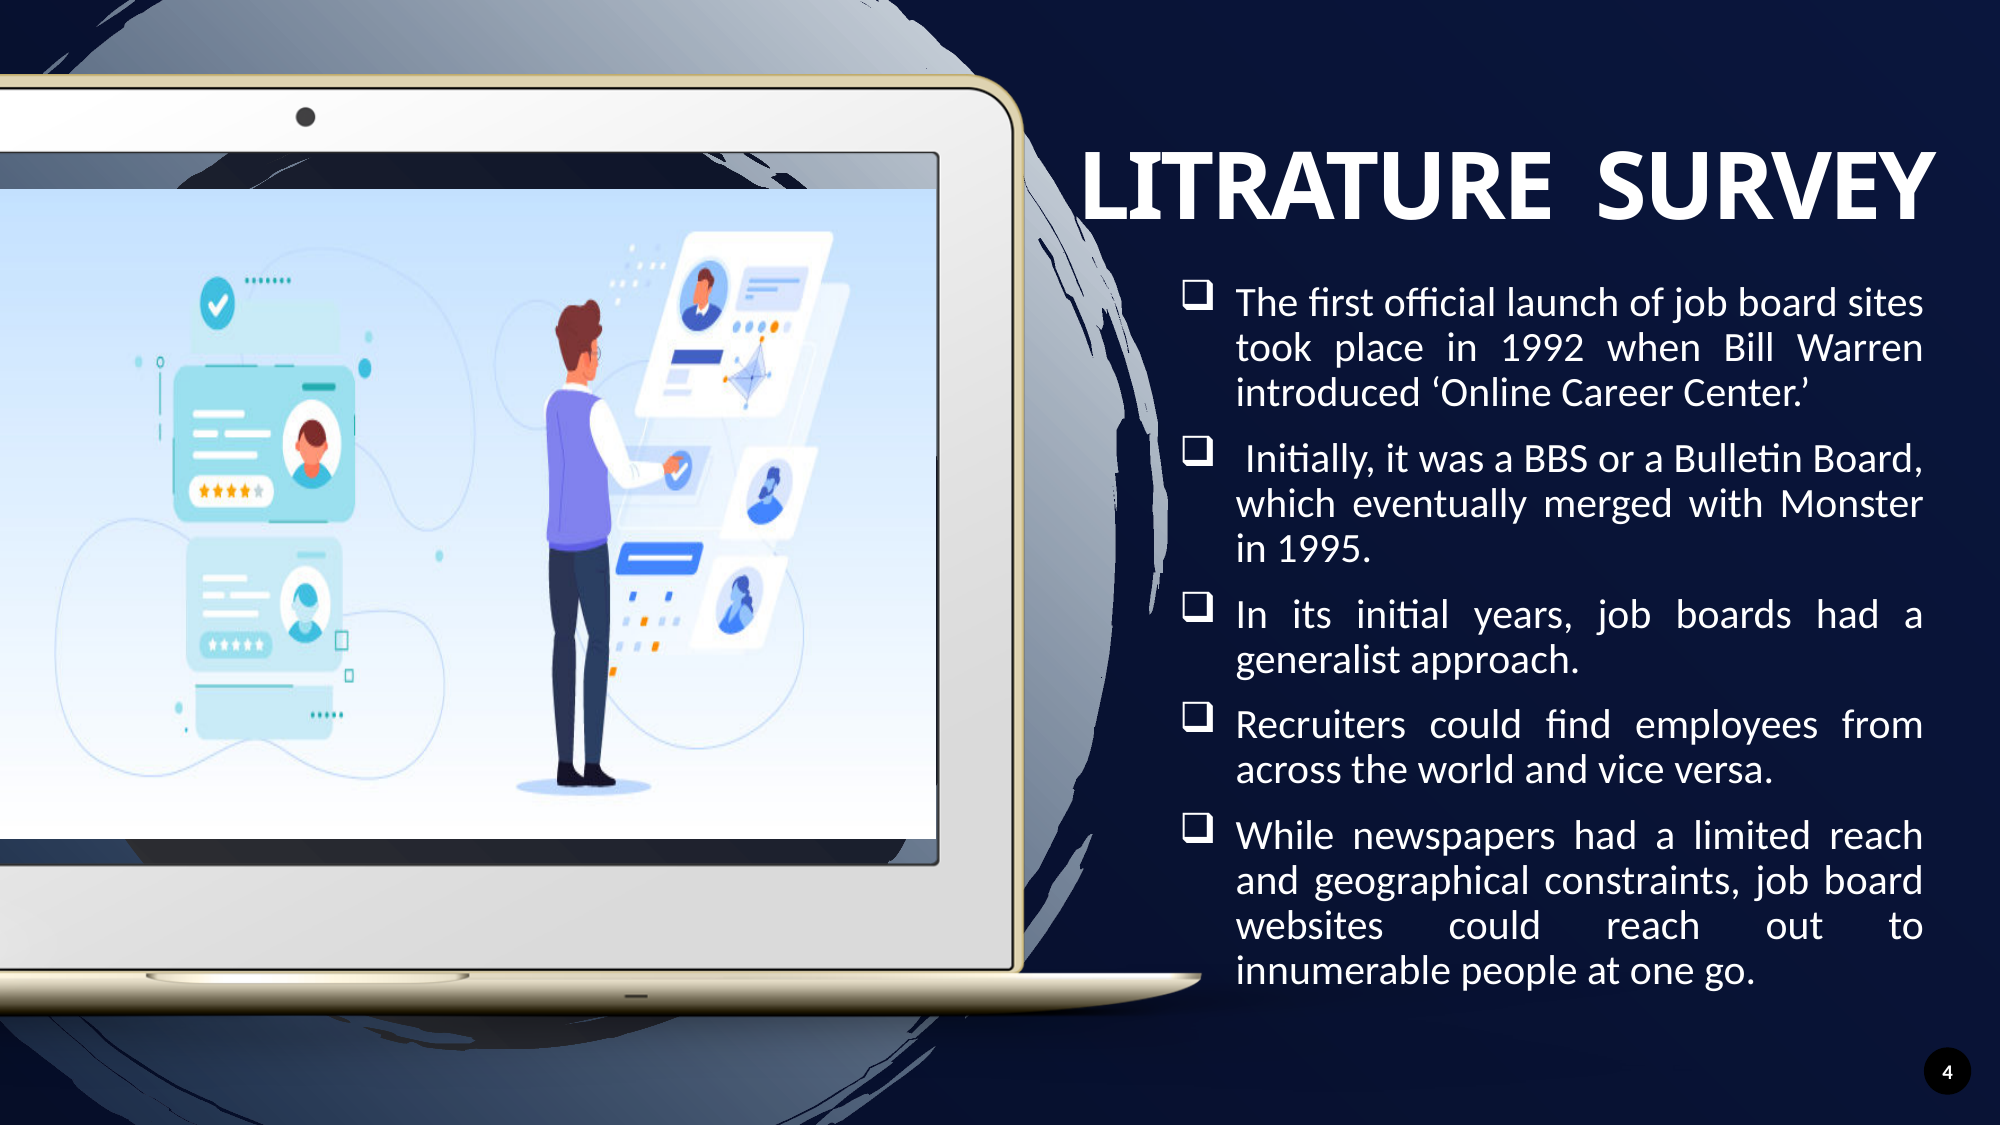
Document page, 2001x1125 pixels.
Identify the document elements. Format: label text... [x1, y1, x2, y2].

list The first official launch of job board sites took place in 1992 when Bill Warren introduced ‘Online Career Center.’ Initially, it was a BBS or a Bulletin Board, which eventually merged with Monster in 1995. In its initial years, job boards had a generalist approach. Recruiters could find employees from across the world and vice versa. While newspapers had a limited reach and geographical constraints, job board websites could reach out to innumerable people at one go. [1179, 280, 1924, 1089]
picture [0, 74, 1757, 1092]
slide_number 4 [1923, 1047, 1972, 1095]
title LITRATURE SURVEY [1056, 87, 1958, 240]
